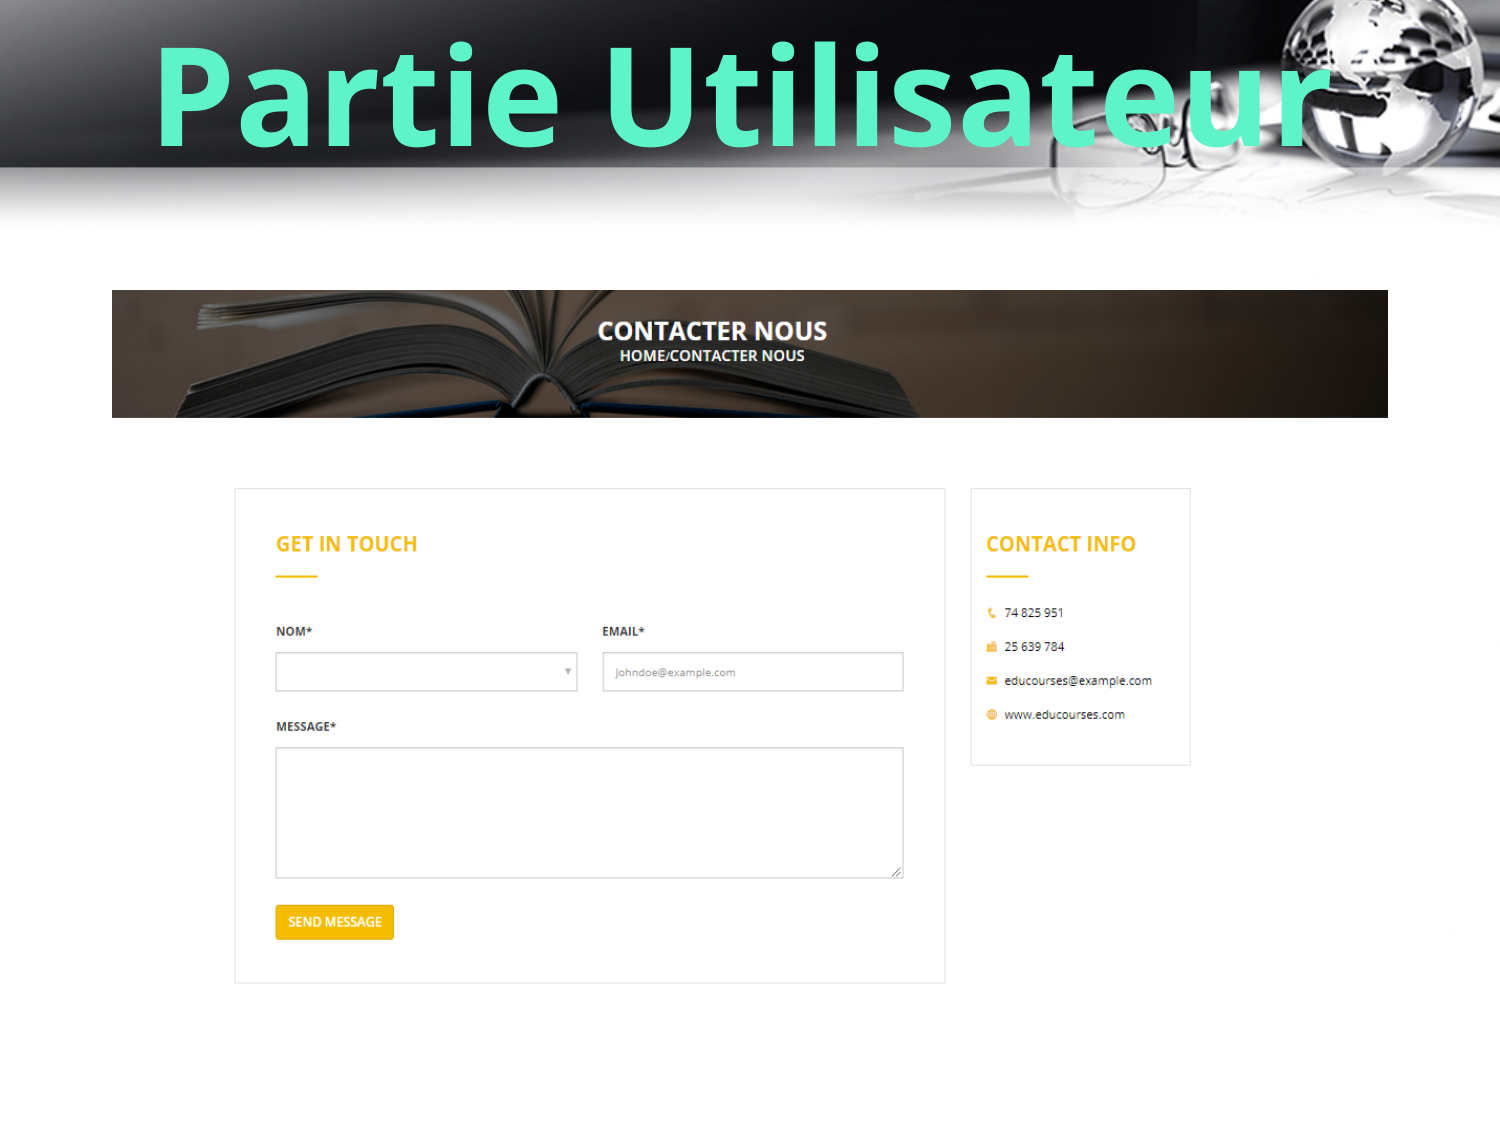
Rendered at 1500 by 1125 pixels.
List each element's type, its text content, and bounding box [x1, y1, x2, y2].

picture [0, 0, 1500, 1125]
text_box Partie Utilisateur [0, 2, 1488, 182]
